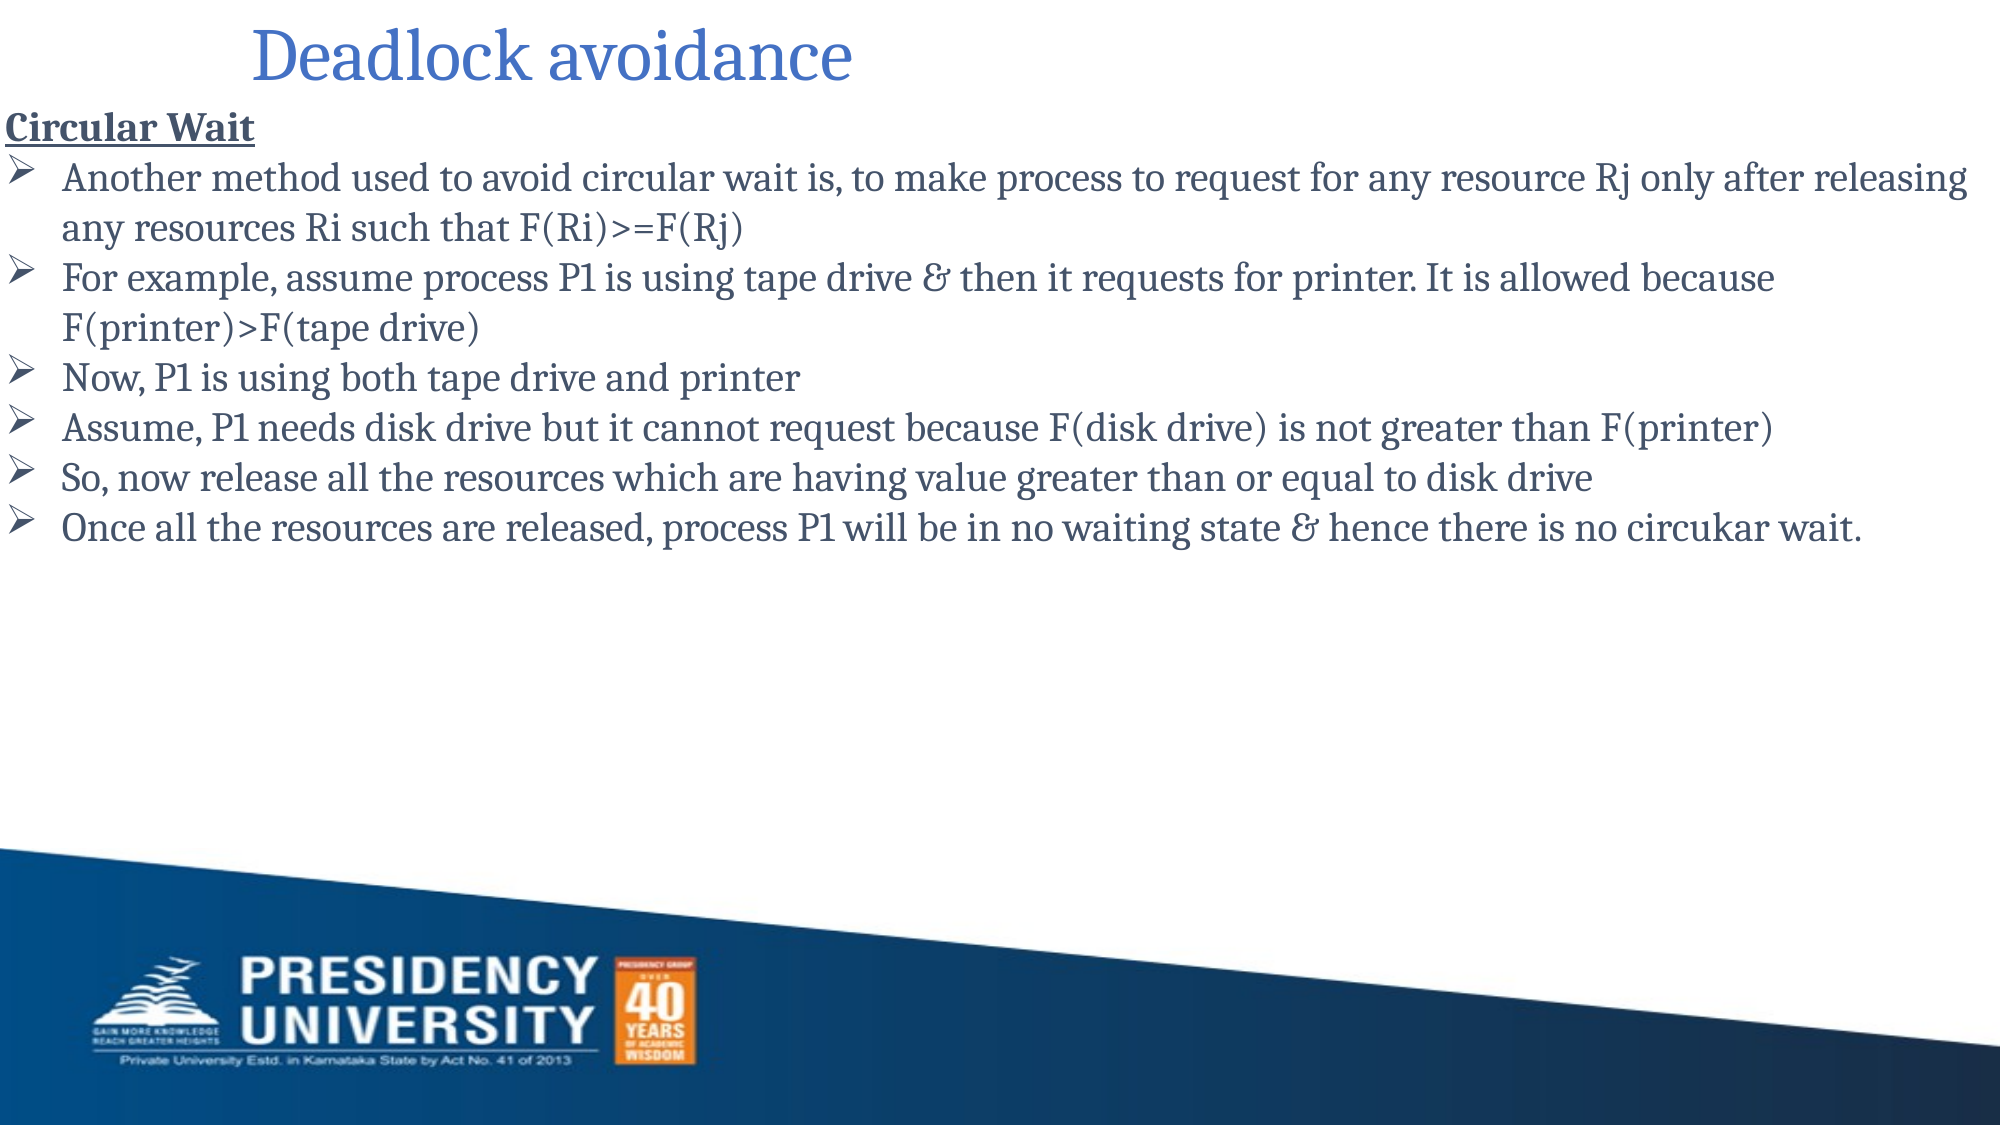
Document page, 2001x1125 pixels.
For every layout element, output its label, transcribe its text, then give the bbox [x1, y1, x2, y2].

title Deadlock avoidance [251, 5, 1900, 99]
list Circular Wait Another method used to avoid circular wait is, to make process to request for any resource Rj only after releasing any resources Ri such that F(Ri)>=F(Rj) For example, assume process P1 is using tape drive & then it requests for printer. It is allowed because F(printer)>F(tape drive) Now, P1 is using both tape drive and printer Assume, P1 needs disk drive but it cannot request because F(disk drive) is not greater than F(printer) So, now release all the resources which are having value greater than or equal to disk drive Once all the resources are released, process P1 will be in no waiting state & hence there is no circukar wait. [5, 99, 2000, 655]
picture [0, 848, 2000, 1125]
